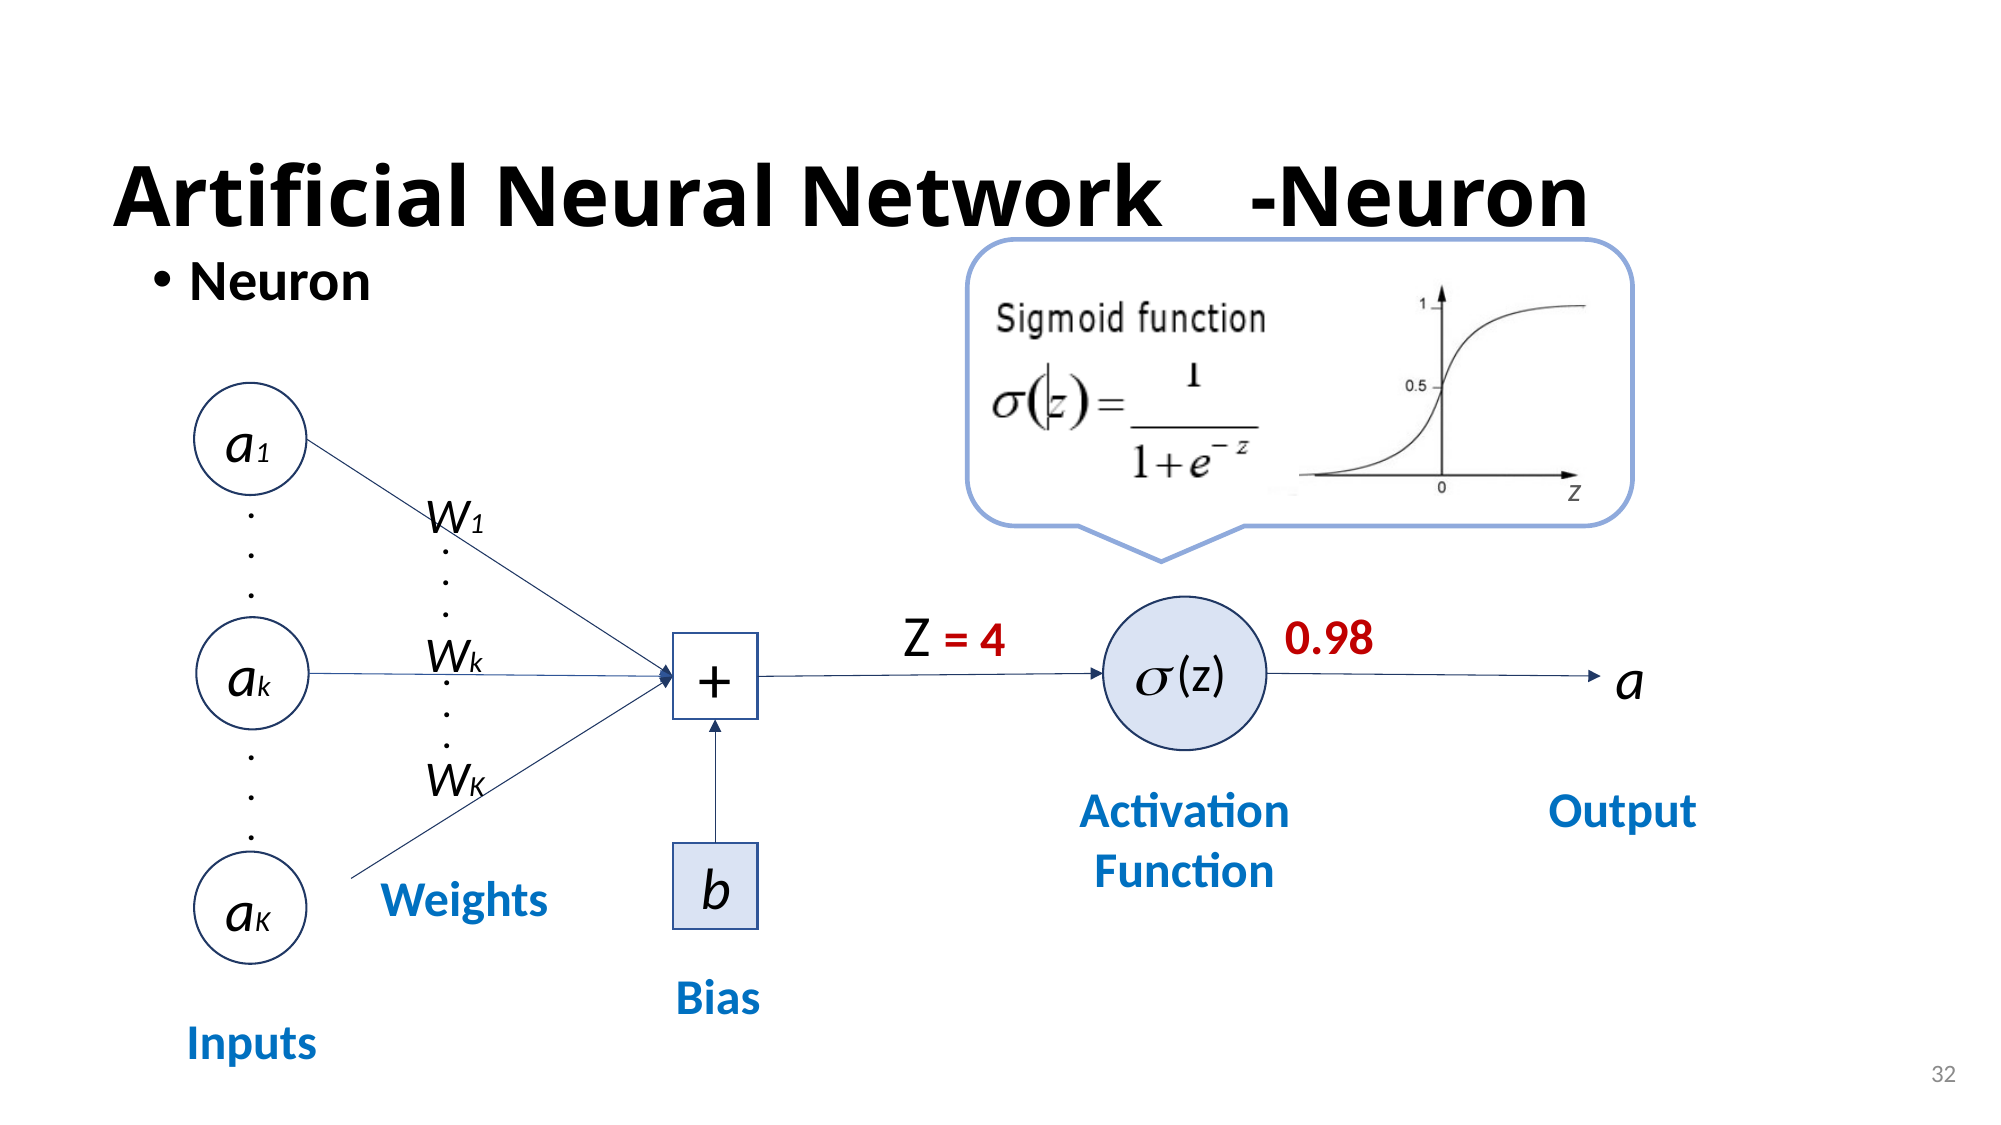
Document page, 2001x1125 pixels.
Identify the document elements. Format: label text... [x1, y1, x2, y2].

text_box Bias [660, 957, 841, 1032]
text_box [996, 238, 1604, 242]
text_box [306, 438, 673, 677]
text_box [308, 673, 673, 677]
text_box Inputs [171, 1002, 352, 1077]
slide_number 32 [1521, 1042, 1972, 1103]
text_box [1266, 673, 1601, 677]
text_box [350, 676, 673, 879]
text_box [757, 673, 1104, 677]
list Neuron [137, 242, 1863, 957]
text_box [1103, 596, 1267, 751]
picture [977, 278, 1594, 496]
title Artificial Neural Network -Neuron [98, 130, 1925, 270]
text_box aK [221, 957, 280, 965]
